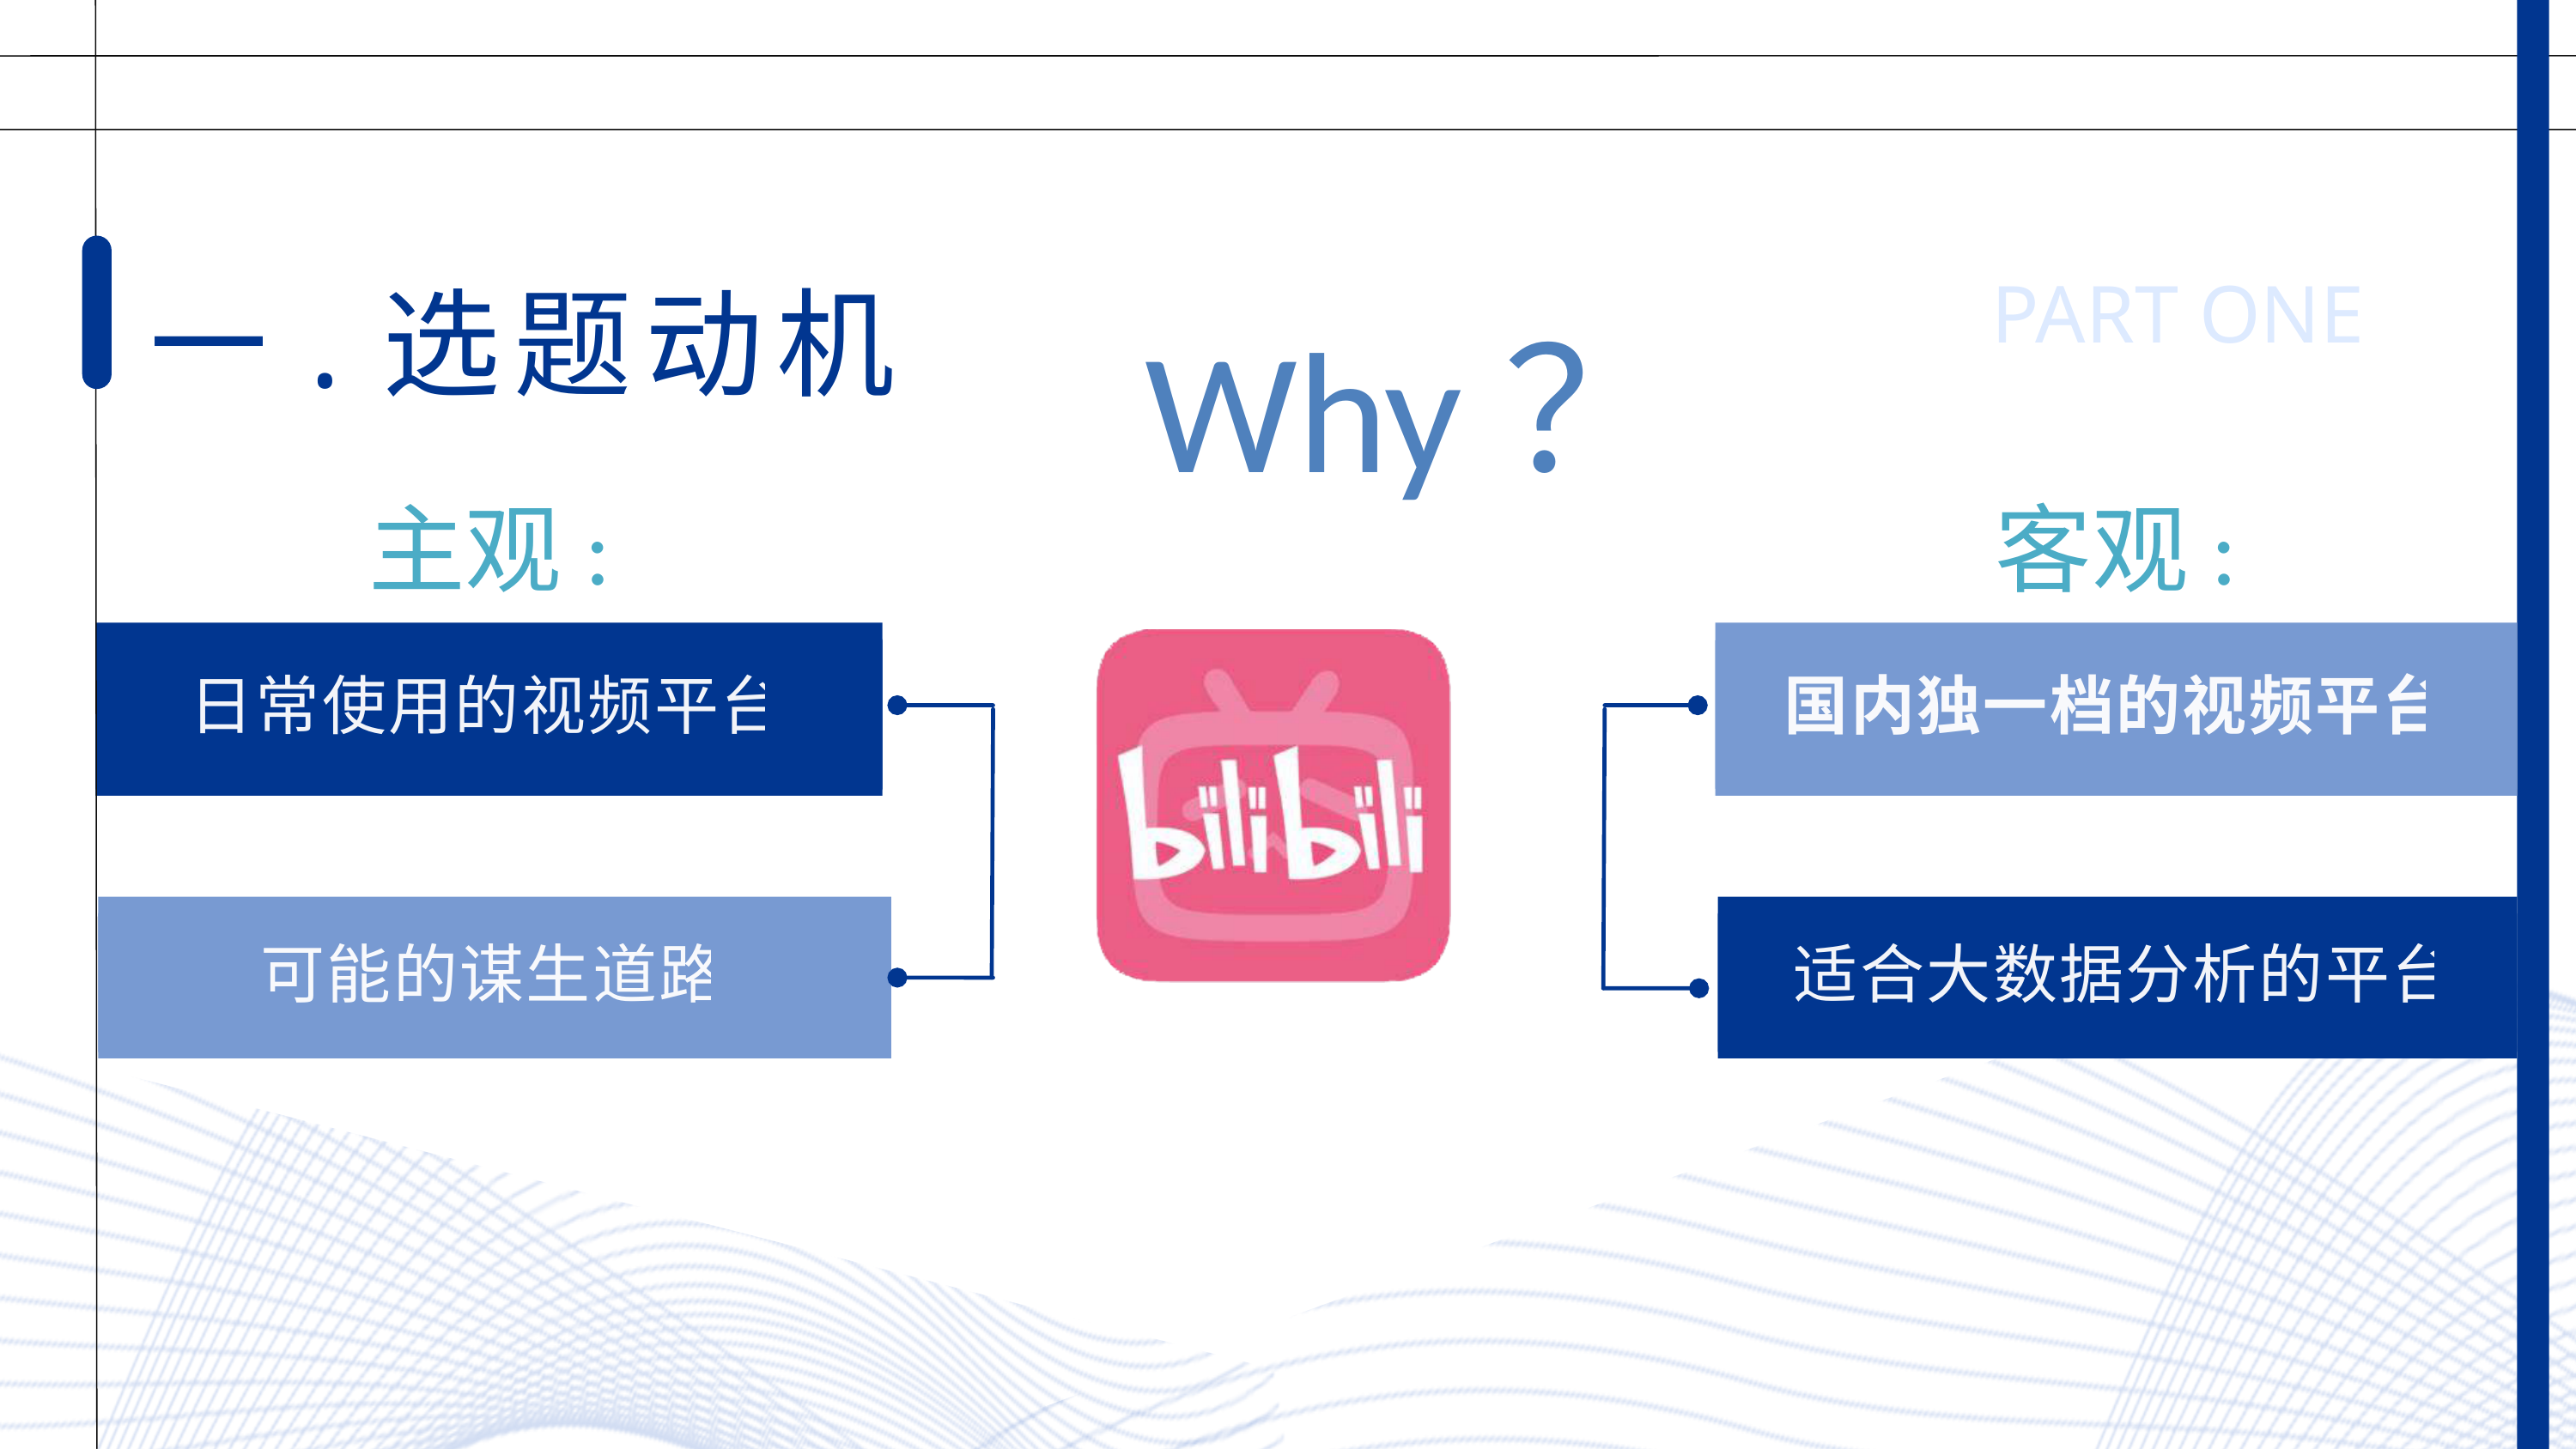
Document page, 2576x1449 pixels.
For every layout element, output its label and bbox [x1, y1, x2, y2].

text_box [1717, 906, 2518, 1059]
text_box [1715, 633, 2518, 797]
text_box [0, 0, 2576, 1449]
picture [1096, 629, 1451, 984]
